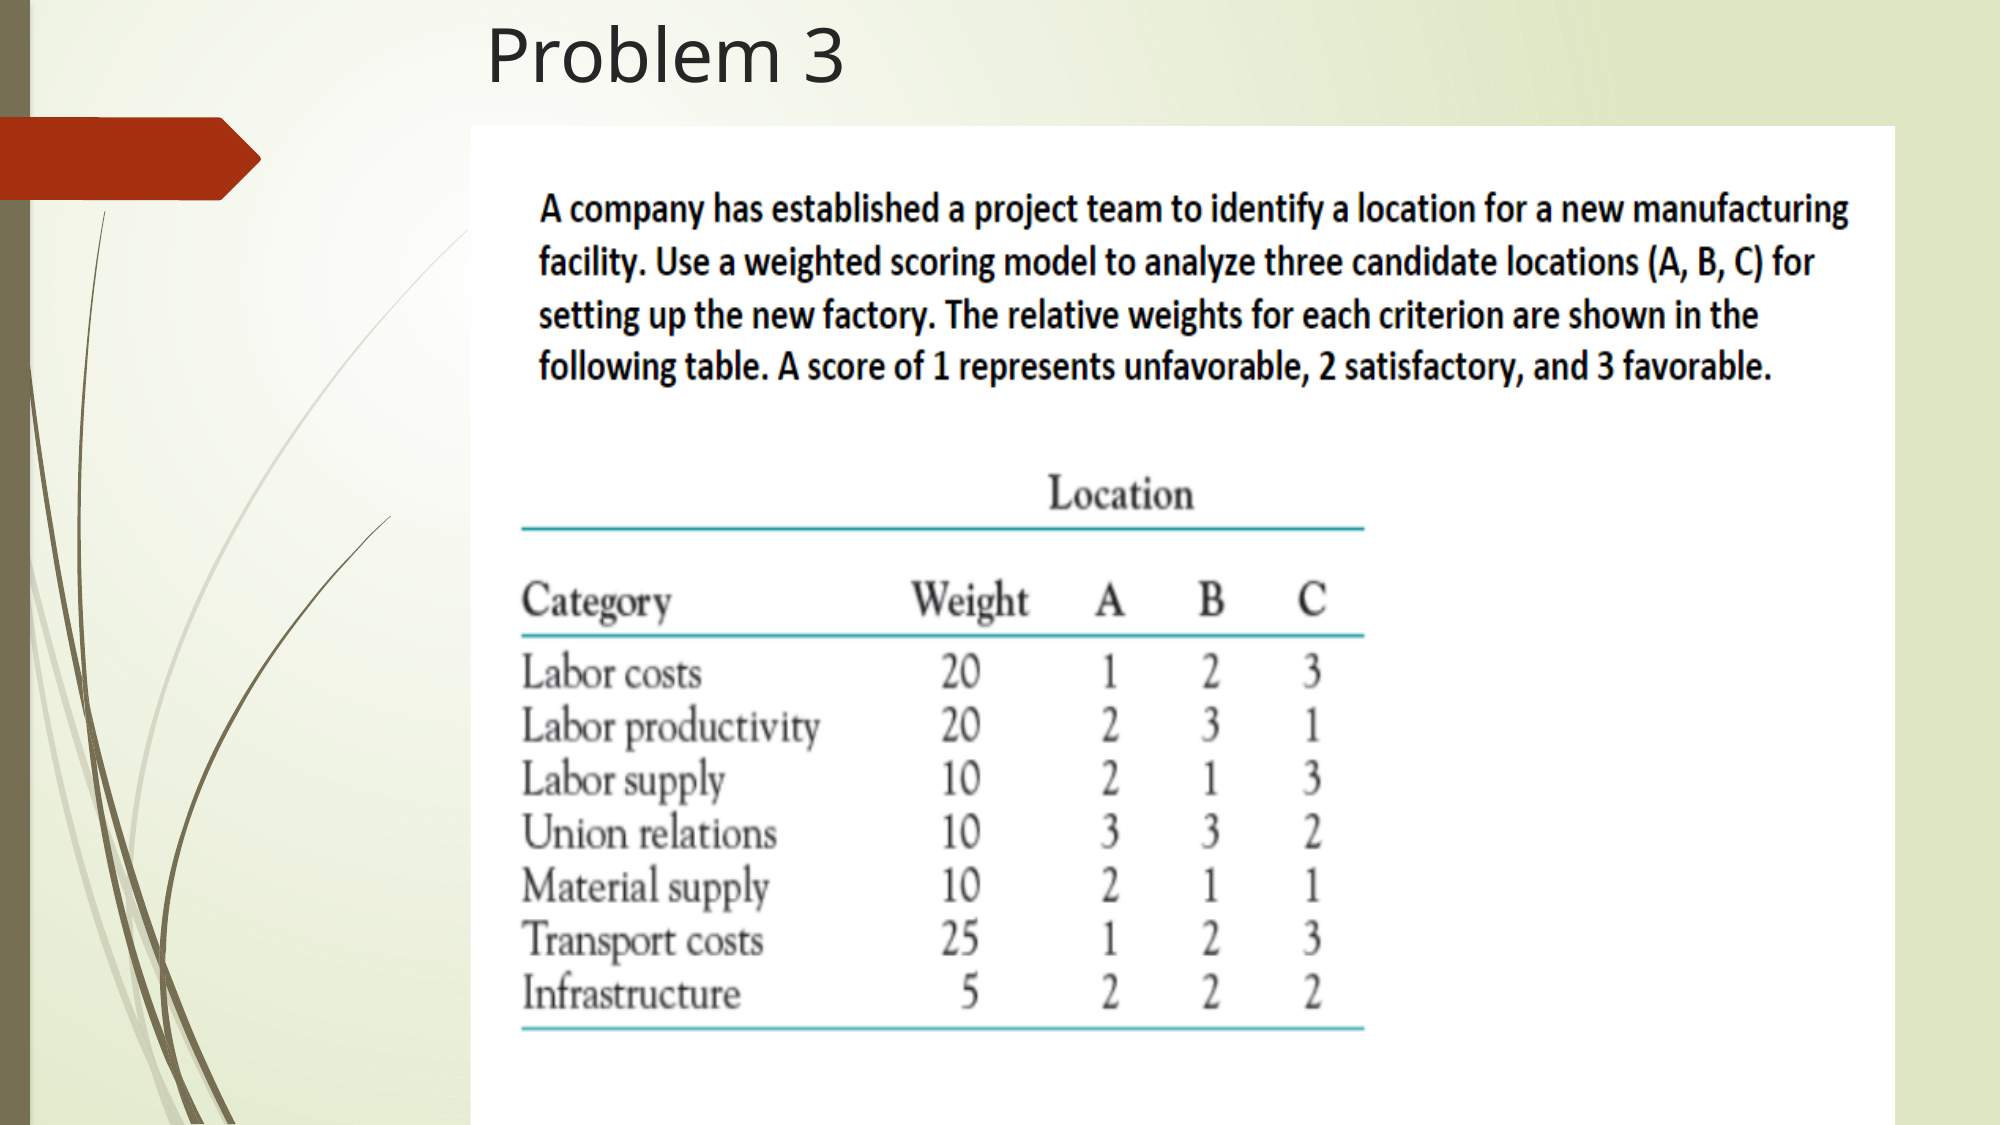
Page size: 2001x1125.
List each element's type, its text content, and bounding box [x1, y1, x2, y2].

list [470, 125, 1896, 1125]
title Problem 3 [470, 0, 1933, 211]
